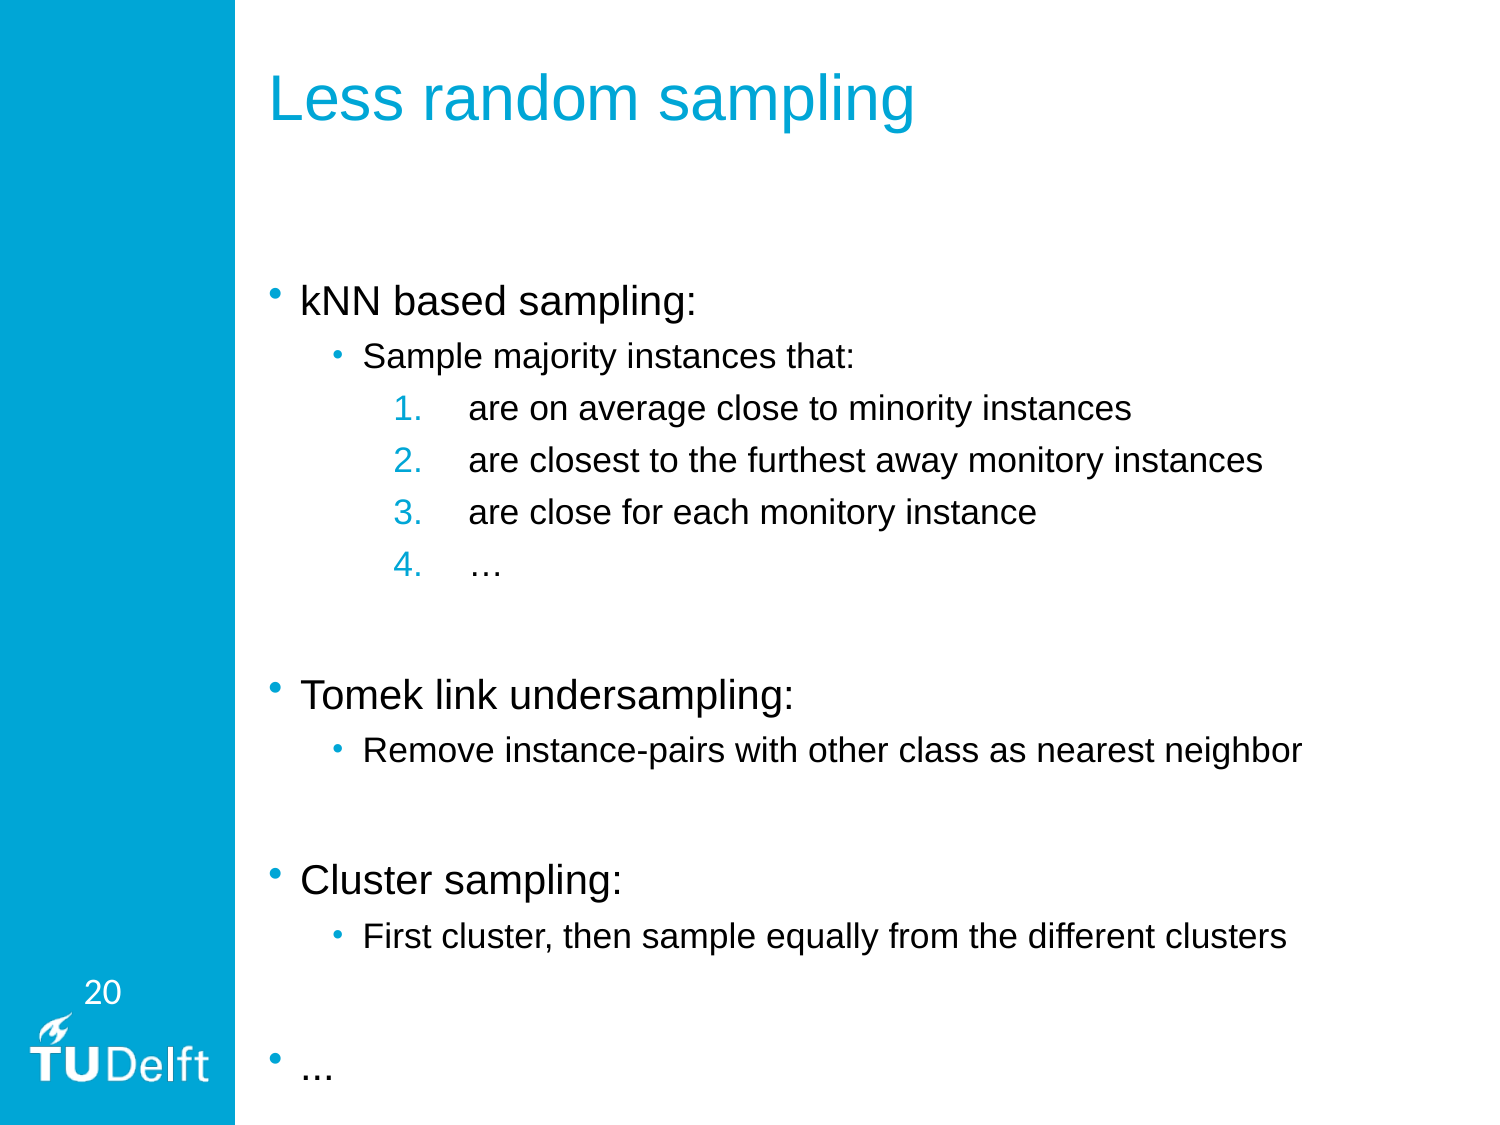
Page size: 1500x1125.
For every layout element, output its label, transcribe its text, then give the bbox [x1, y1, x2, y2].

list kNN based sampling: Sample majority instances that: are on average close to minority instances are closest to the furthest away monitory instances are close for each monitory instance … Tomek link undersampling: Remove instance-pairs with other class as nearest neighbor Cluster sampling: First cluster, then sample equally from the different clusters ... [268, 271, 1423, 1061]
title Less random sampling [268, 55, 1423, 231]
